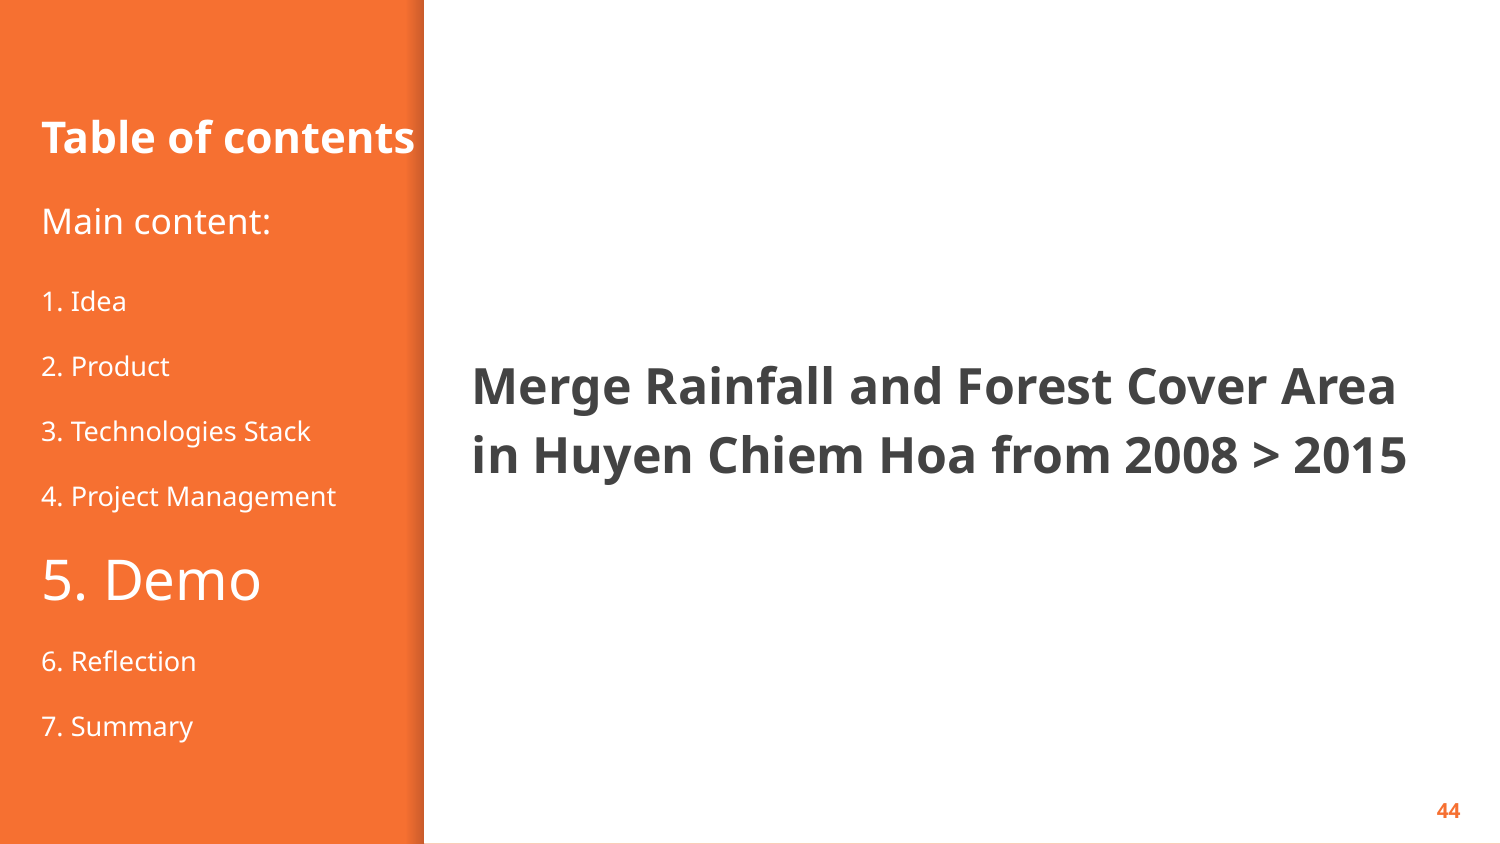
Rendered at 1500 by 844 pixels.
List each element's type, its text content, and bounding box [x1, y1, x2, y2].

title Table of contents Main content: 1. Idea 2. Product 3. Technologies Stack 4. Project Management 5. Demo 6. Reflection 7. Summary [25, 94, 438, 800]
list Merge Rainfall and Forest Cover Area in Huyen Chiem Hoa from 2008 > 2015 [456, 330, 1484, 563]
slide_number ‹#› [1403, 779, 1494, 844]
